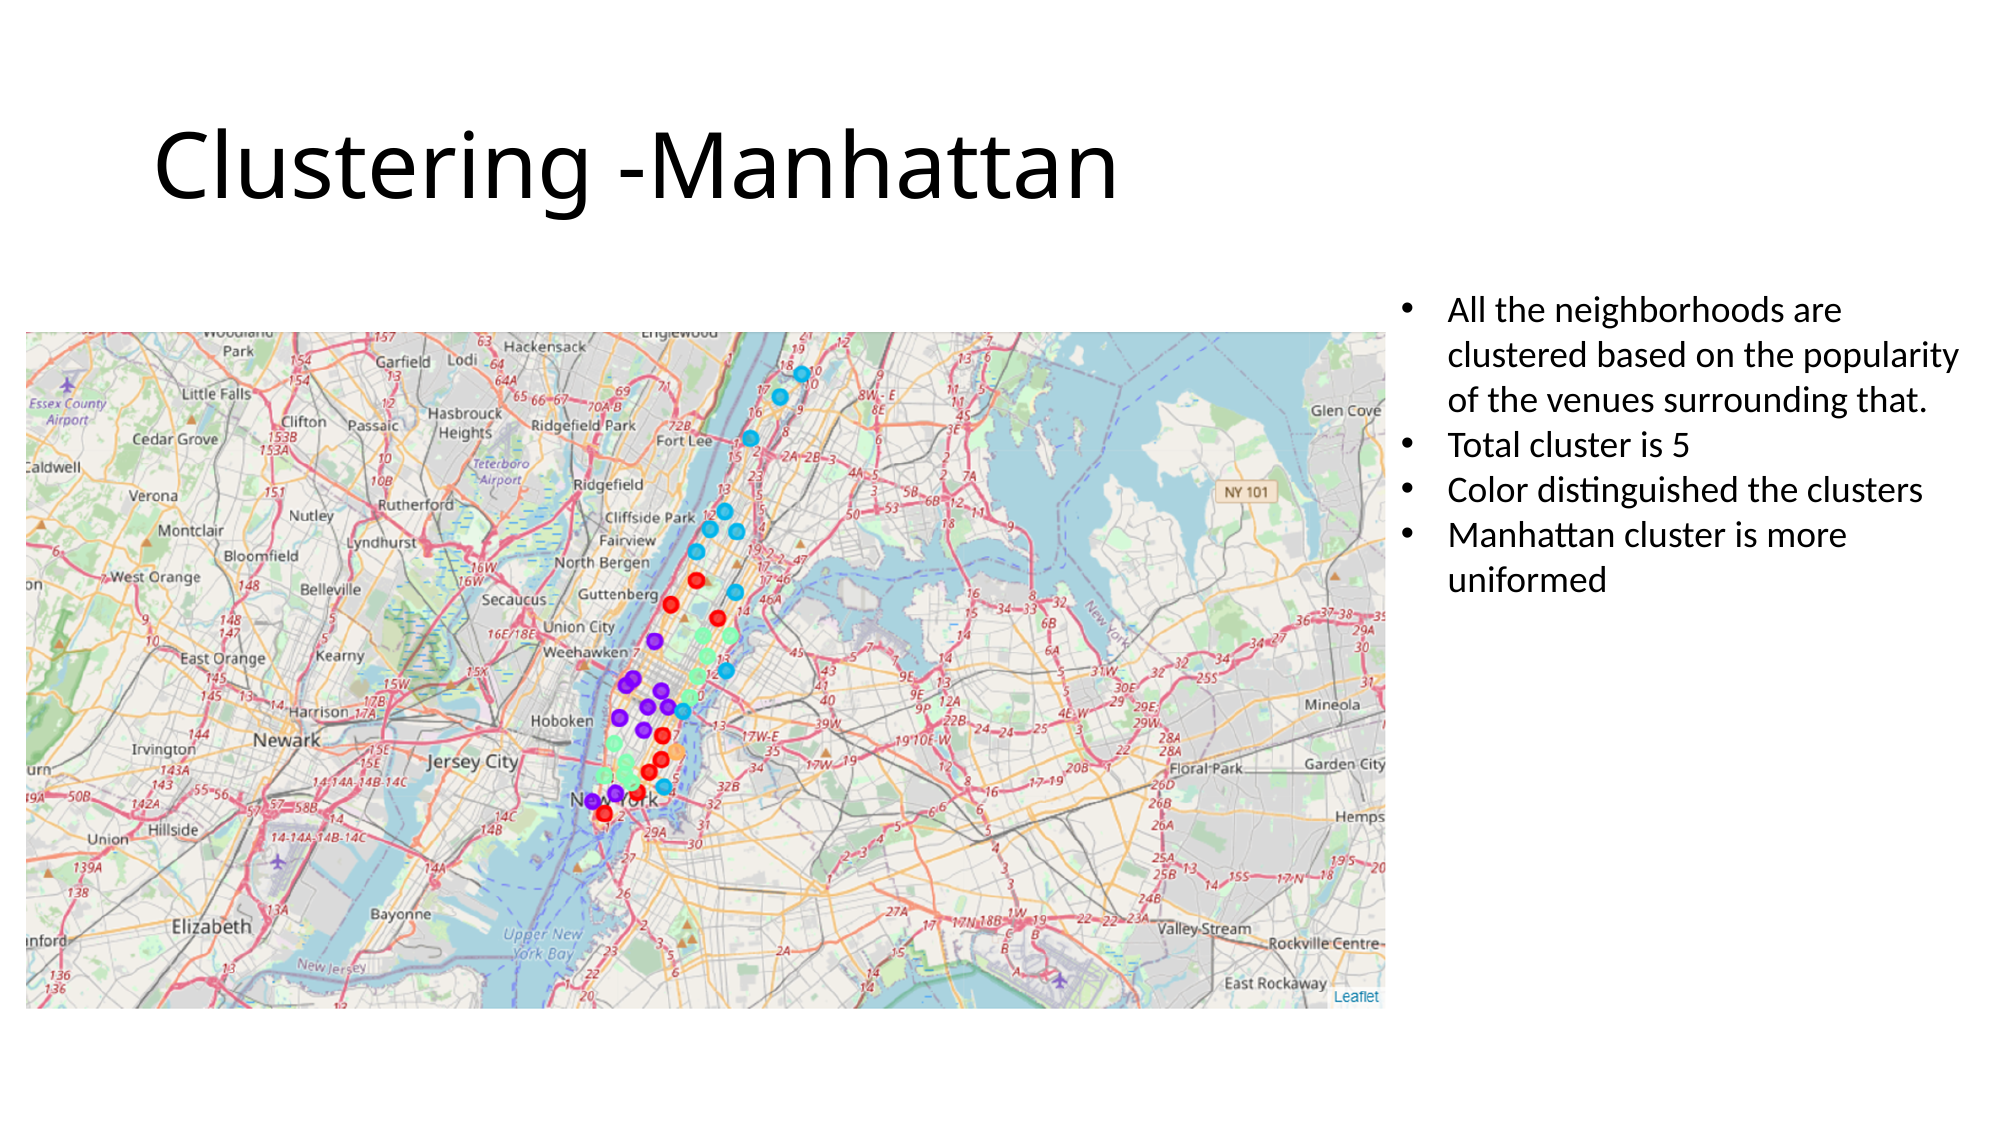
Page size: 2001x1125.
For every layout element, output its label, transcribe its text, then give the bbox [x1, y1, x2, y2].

title Clustering -Manhattan [137, 59, 1863, 278]
text_box All the neighborhoods are clustered based on the popularity of the venues surrounding that. Total cluster is 5 Color distinguished the clusters Manhattan cluster is more uniformed [1386, 277, 2000, 697]
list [26, 332, 1386, 1011]
